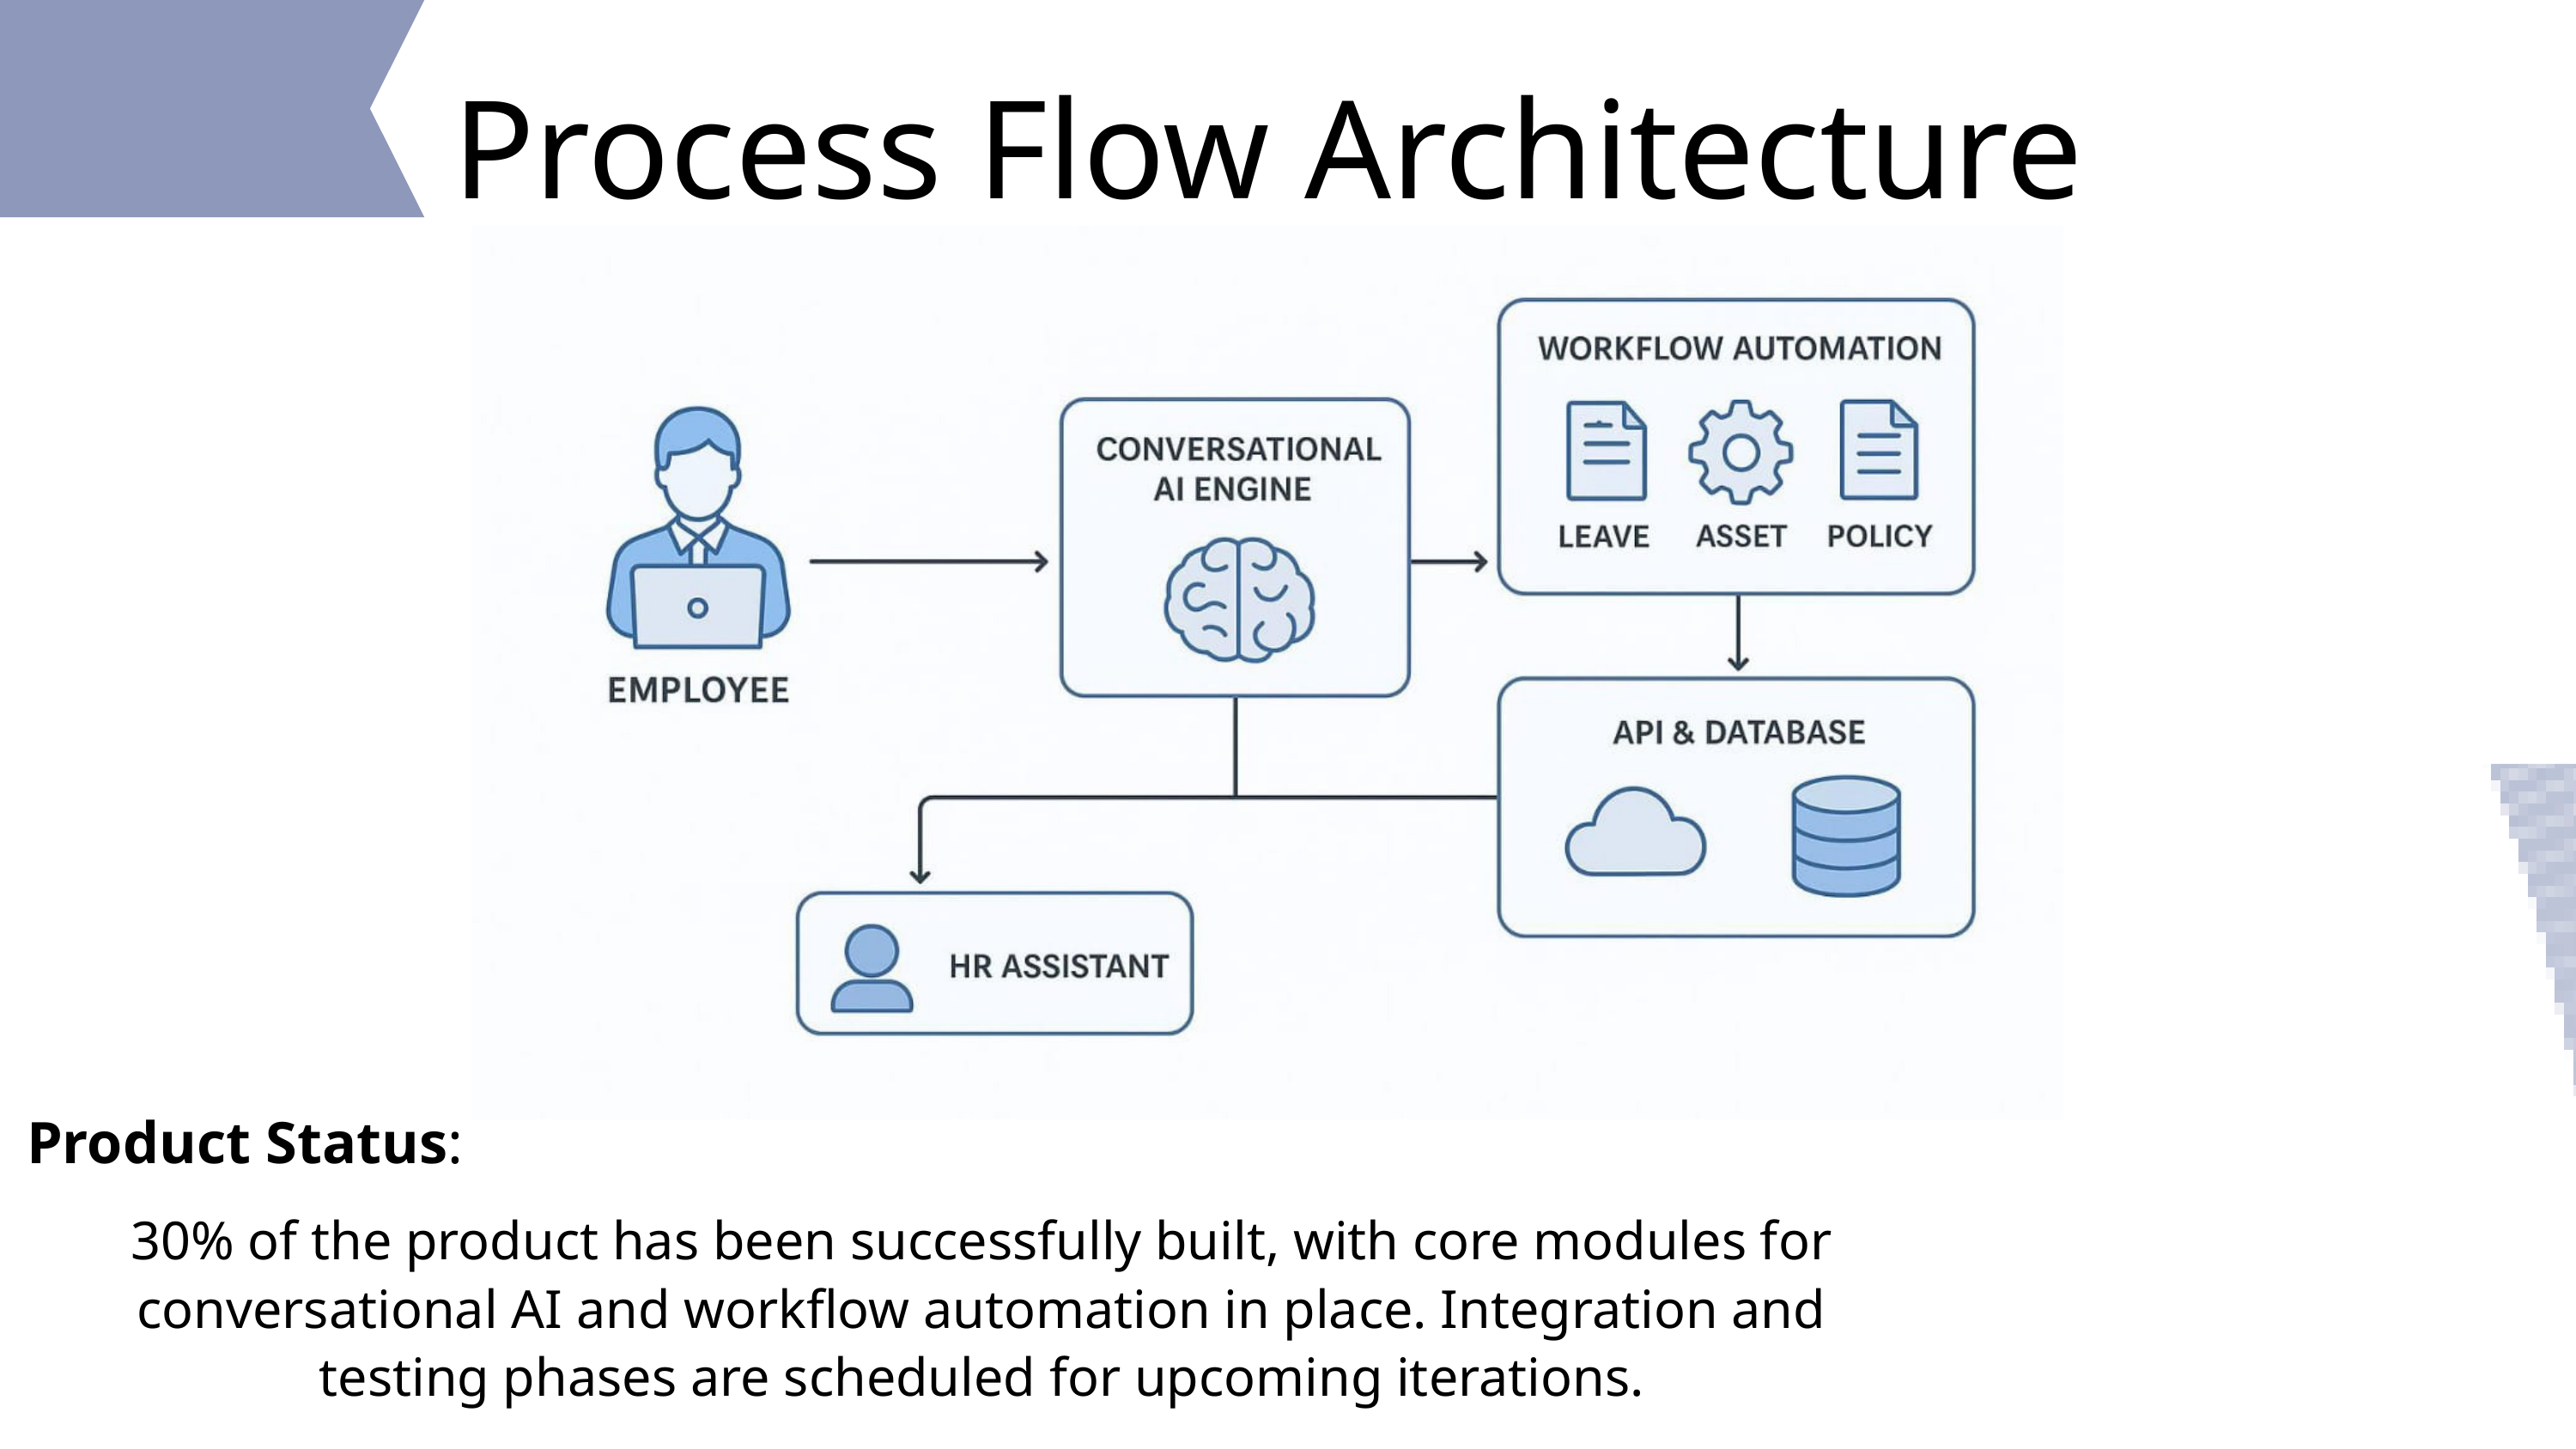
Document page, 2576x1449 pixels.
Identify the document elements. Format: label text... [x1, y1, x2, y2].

text_box [1934, 763, 2576, 1449]
text_box [471, 226, 2064, 1119]
text_box Product Status: [0, 1100, 578, 1175]
text_box 30% of the product has been successfully built, with core modules for conversational AI and workflow automation in place. Integration and testing phases are scheduled for upcoming iterations. [87, 1202, 1877, 1407]
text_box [0, 0, 425, 218]
text_box Process Flow Architecture [451, 62, 2084, 226]
